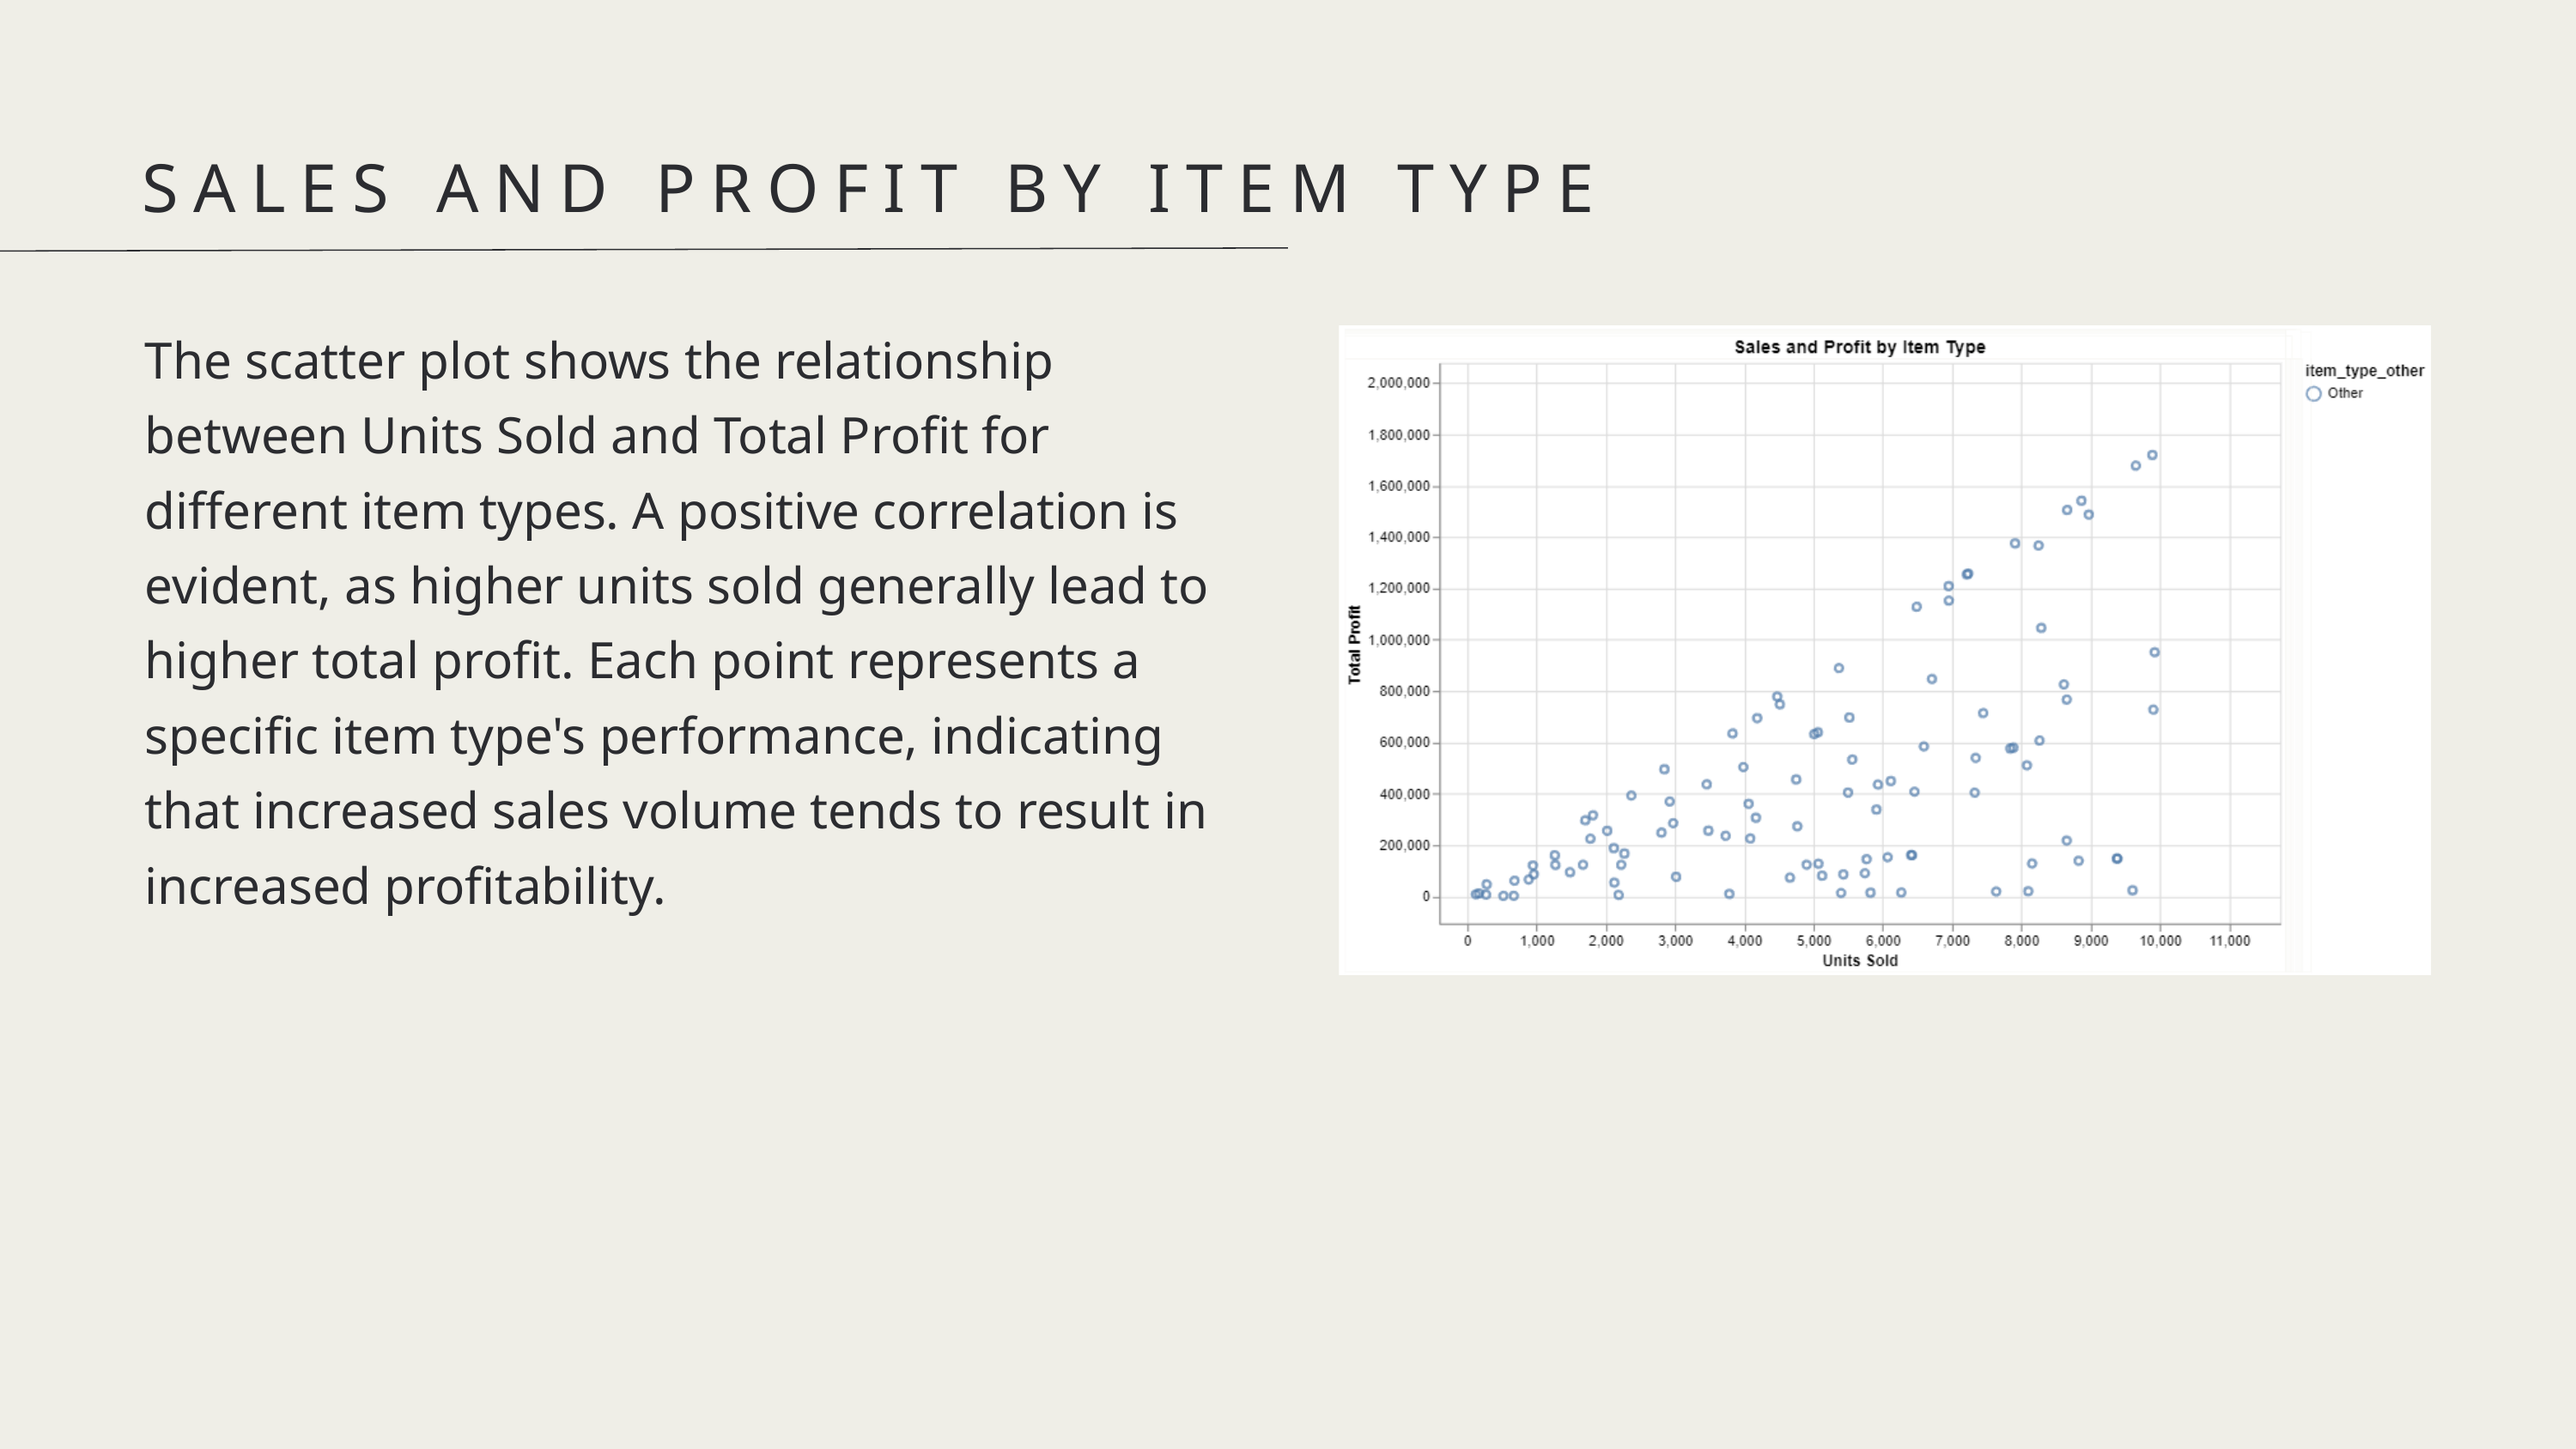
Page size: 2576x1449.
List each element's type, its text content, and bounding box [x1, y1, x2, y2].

text_box [1339, 325, 2432, 975]
text_box The scatter plot shows the relationship between Units Sold and Total Profit for different item types. A positive correlation is evident, as higher units sold generally lead to higher total profit. Each point represents a specific item type's performance, indicating that increased sales volume tends to result in increased profitability. [144, 313, 1255, 914]
text_box SALES AND PROFIT BY ITEM TYPE [142, 132, 2428, 226]
